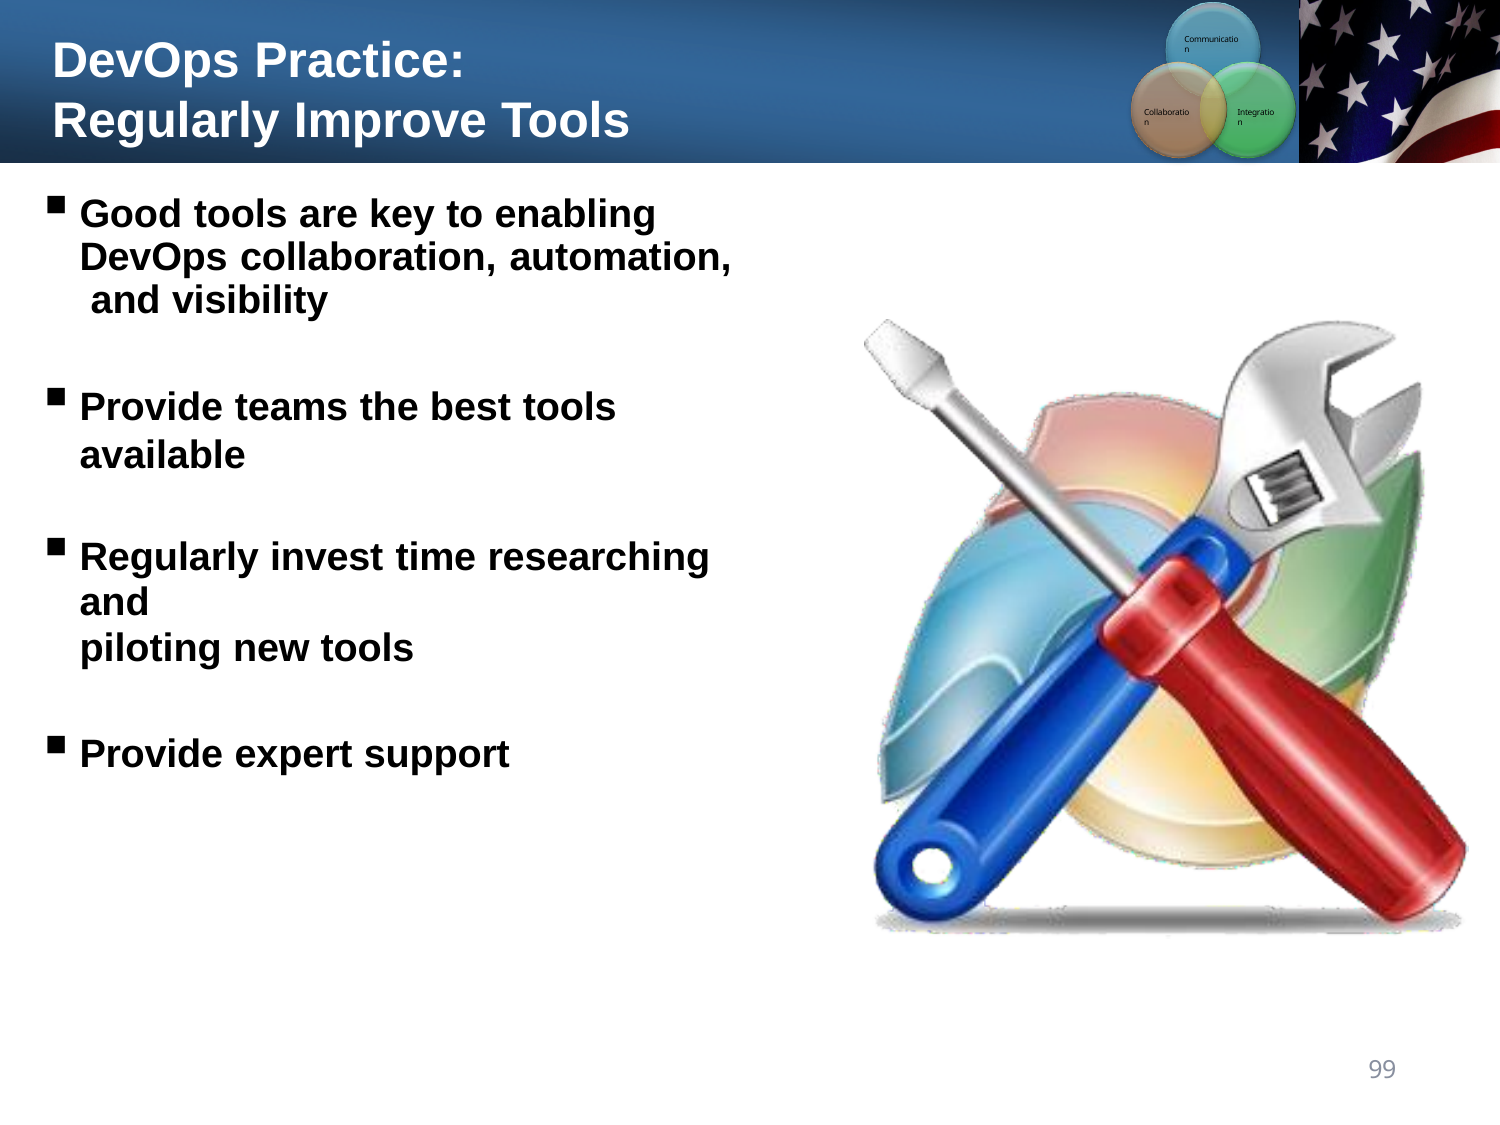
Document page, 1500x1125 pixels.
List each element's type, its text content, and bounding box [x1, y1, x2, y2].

text_box Good tools are key to enabling DevOps collaboration, automation, and visibility Provide teams the best tools available Regularly invest time researching and piloting new tools Provide expert support [40, 186, 800, 776]
title DevOps Practice: Regularly Improve Tools [50, 25, 638, 186]
text_box 100 [1362, 1057, 1417, 1088]
picture [0, 0, 1500, 169]
picture [864, 319, 1469, 939]
